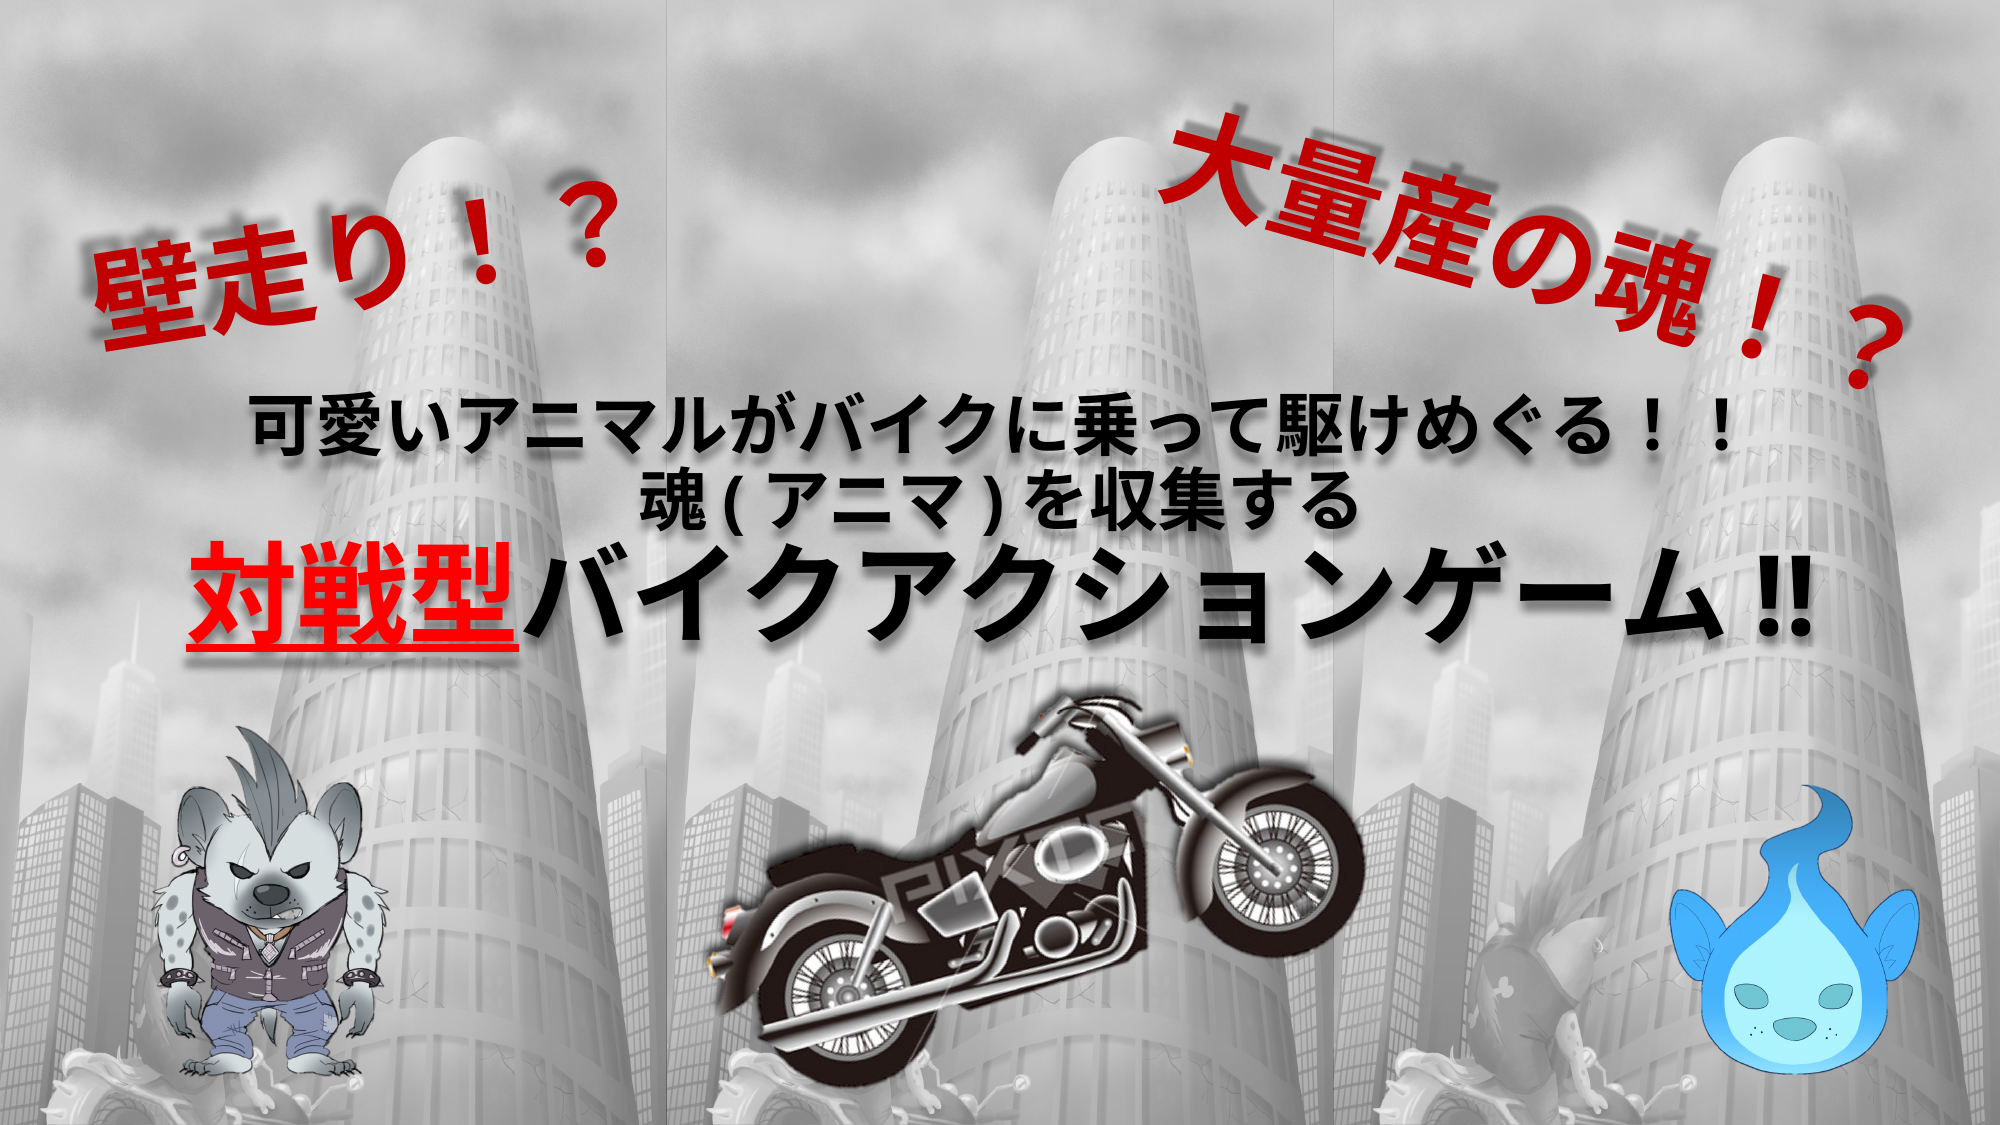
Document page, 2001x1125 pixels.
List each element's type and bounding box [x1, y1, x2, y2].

text_box [0, 0, 2000, 1125]
picture [665, 667, 1371, 1080]
picture [1658, 768, 1931, 1091]
picture [145, 714, 416, 1091]
